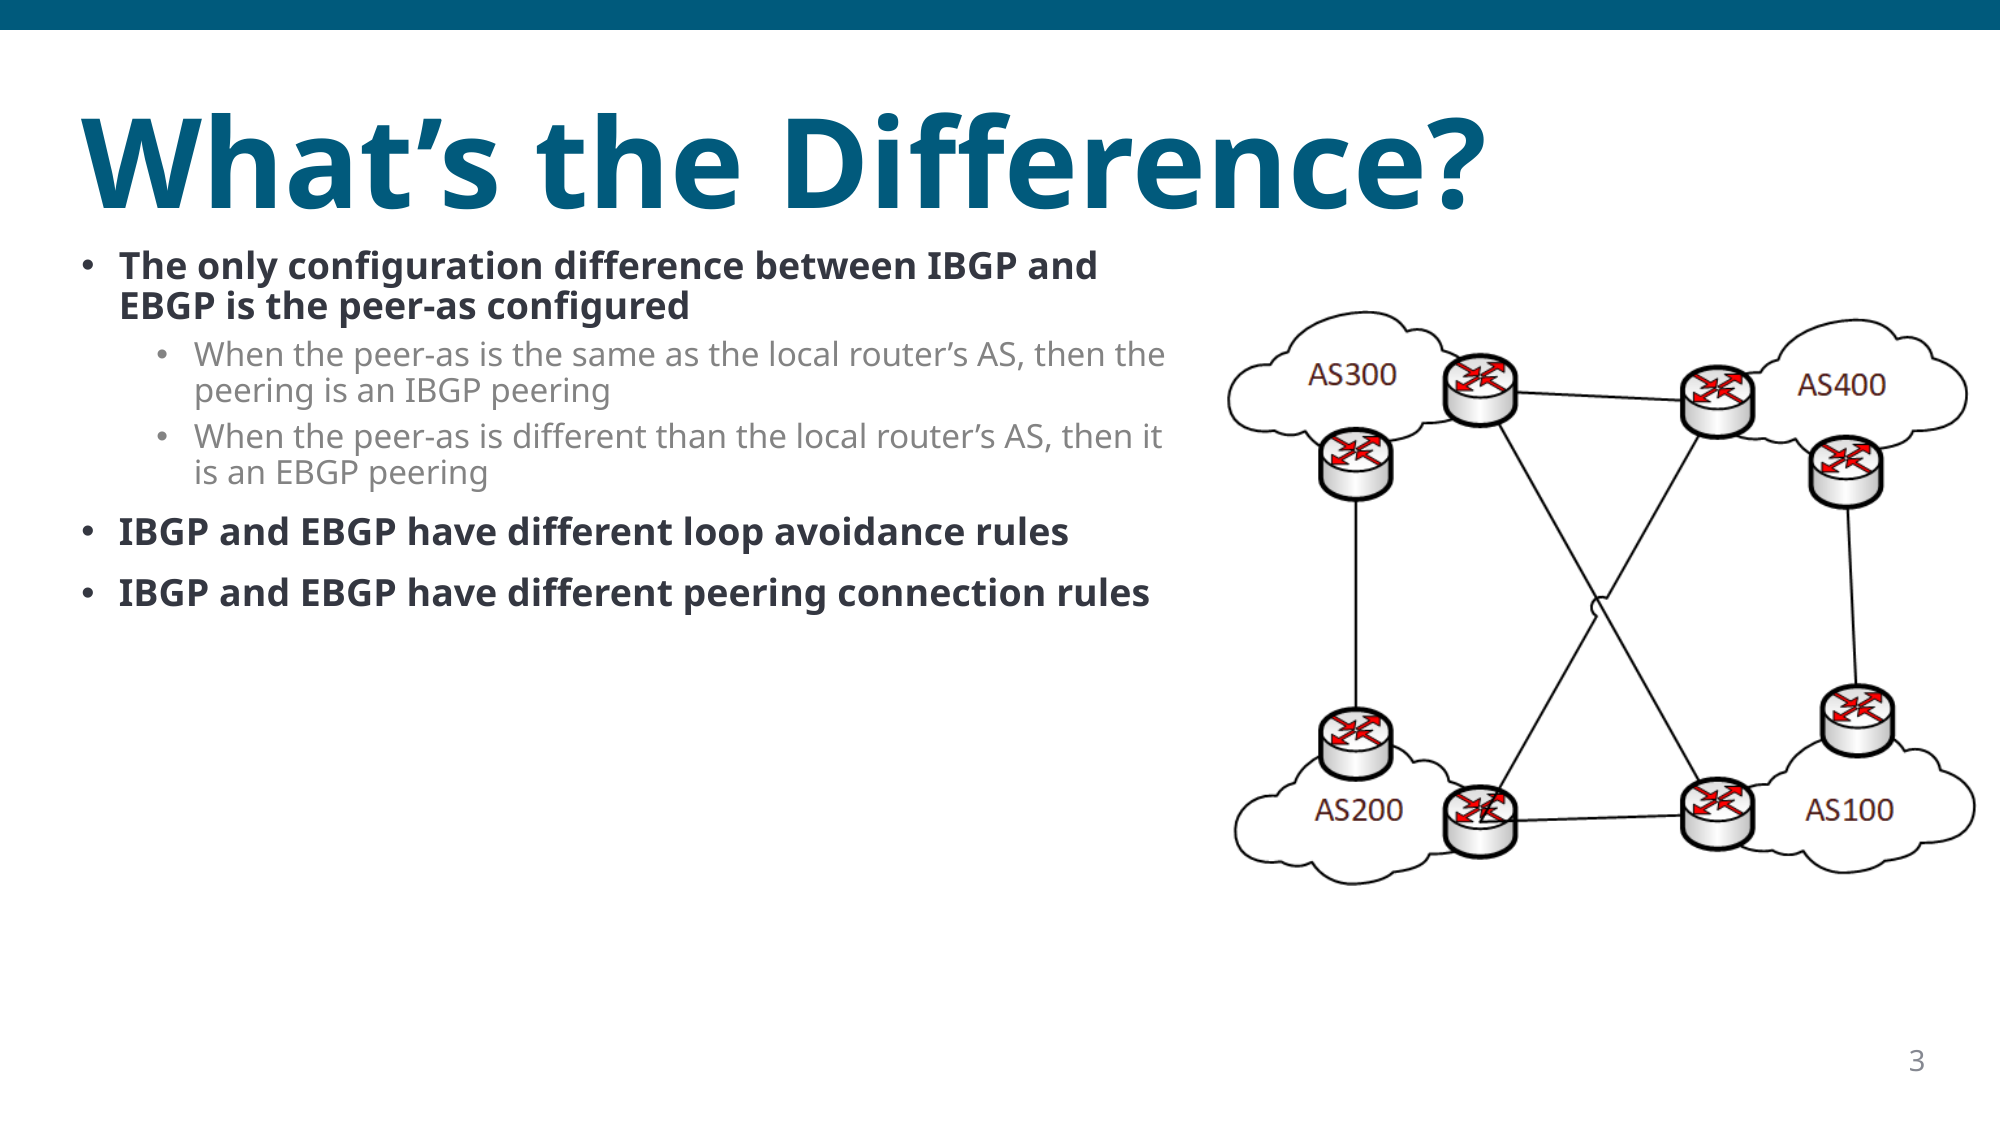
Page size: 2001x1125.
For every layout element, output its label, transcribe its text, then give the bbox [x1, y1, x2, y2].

list The only configuration difference between IBGP and EBGP is the peer-as configured When the peer-as is the same as the local router’s AS, then the peering is an IBGP peering When the peer-as is different than the local router’s AS, then it is an EBGP peering IBGP and EBGP have different loop avoidance rules IBGP and EBGP have different peering connection rules [66, 239, 1186, 1125]
title What’s the Difference? [66, 59, 1977, 278]
picture [1226, 310, 1977, 886]
